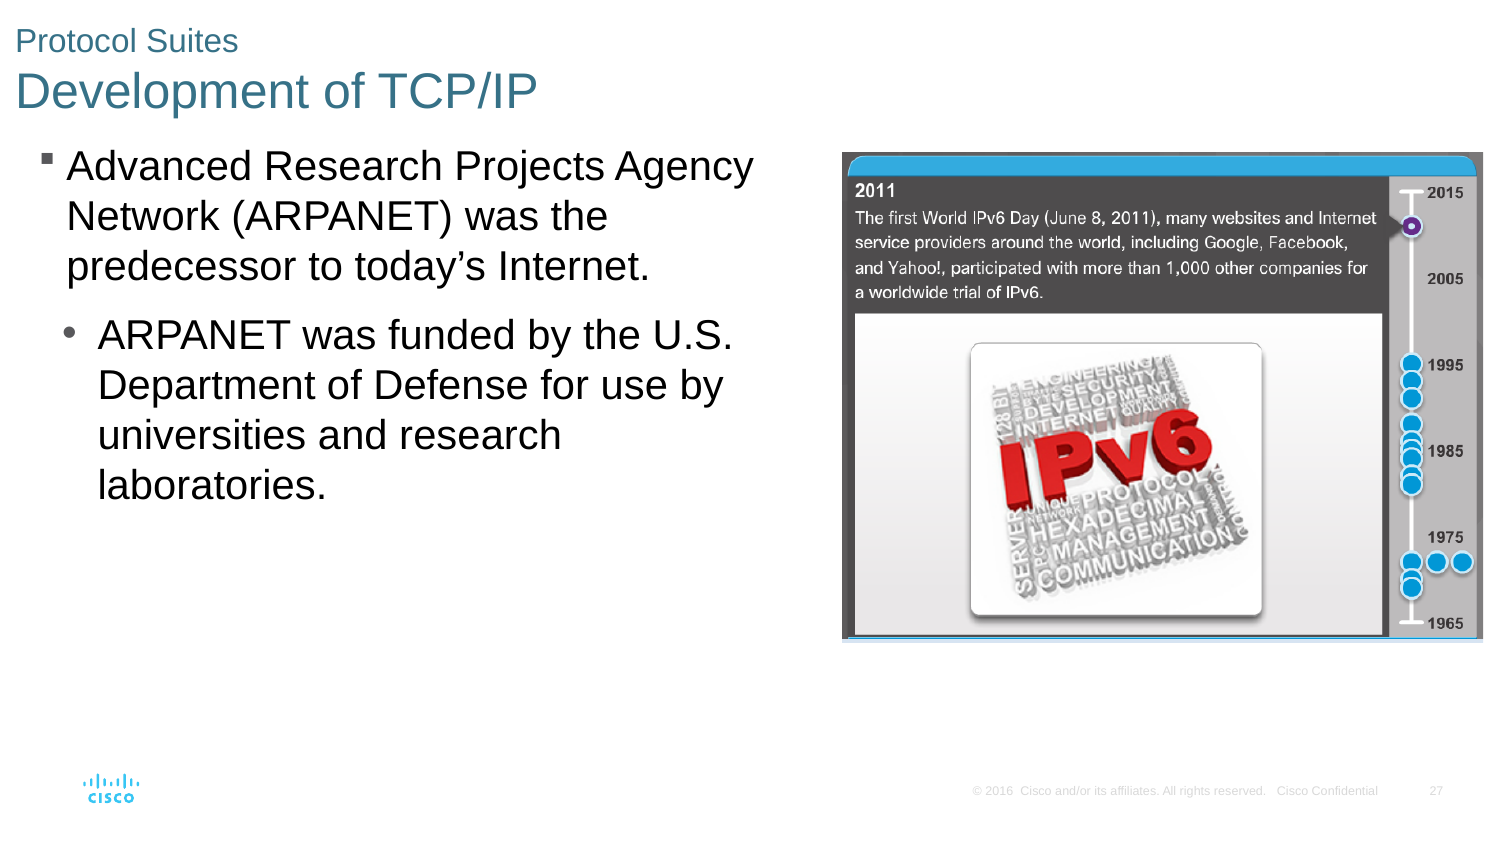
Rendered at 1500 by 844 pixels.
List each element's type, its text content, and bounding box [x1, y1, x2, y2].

title Protocol Suites Development of TCP/IP [0, 6, 1500, 131]
picture [841, 151, 1484, 643]
list Advanced Research Projects Agency Network (ARPANET) was the predecessor to today’s Internet. ARPANET was funded by the U.S. Department of Defense for use by universities and research laboratories. [23, 131, 812, 744]
